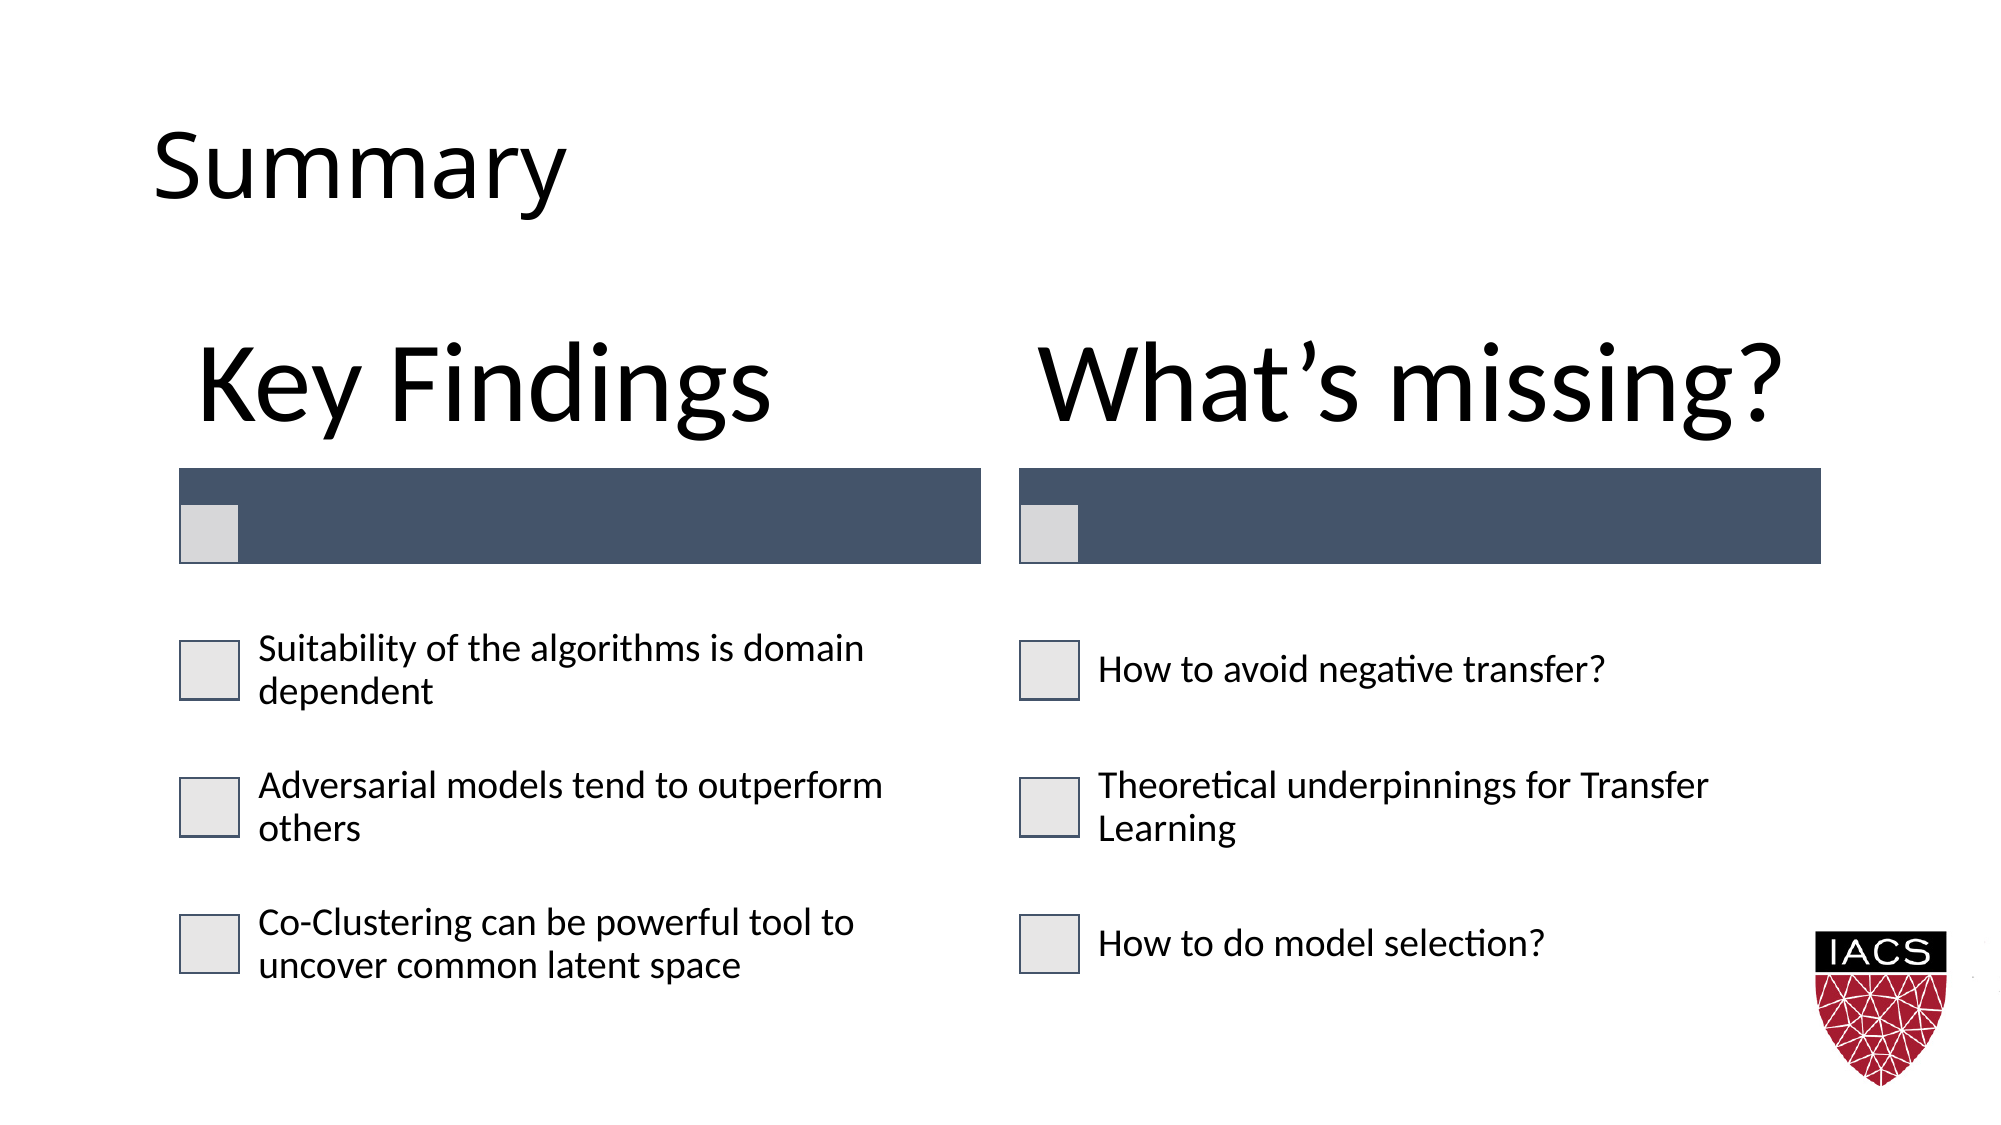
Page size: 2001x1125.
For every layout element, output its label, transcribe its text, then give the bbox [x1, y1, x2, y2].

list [137, 299, 1863, 1014]
title Summary [137, 59, 1863, 278]
picture [1761, 886, 2000, 1125]
